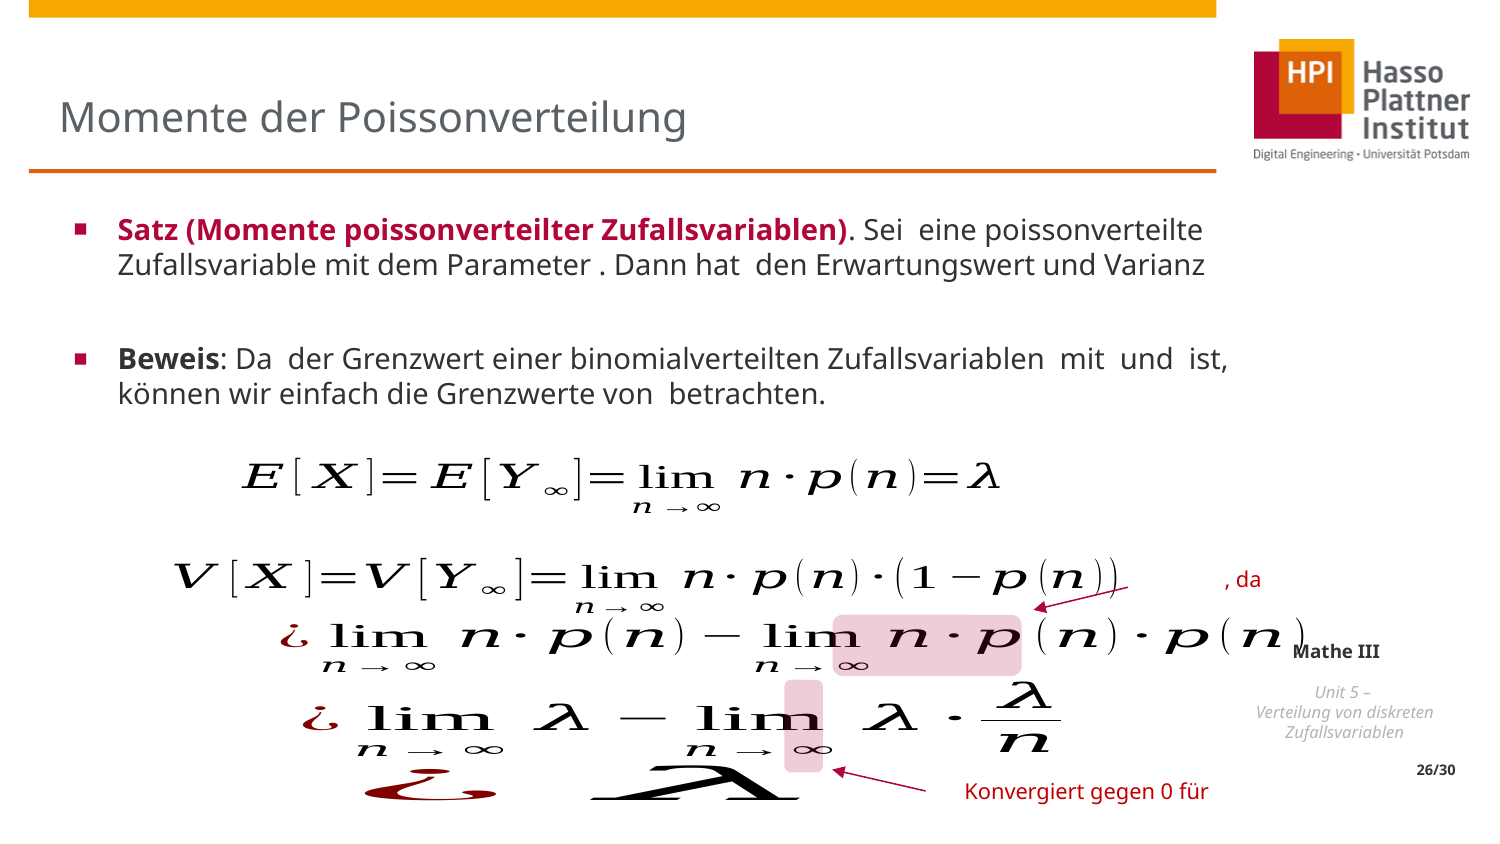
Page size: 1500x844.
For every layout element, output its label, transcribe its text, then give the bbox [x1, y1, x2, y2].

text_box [1033, 586, 1129, 611]
text_box [830, 612, 1024, 679]
title Momente der Poissonverteilung [58, 17, 1187, 170]
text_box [831, 769, 926, 792]
text_box [782, 677, 826, 775]
picture [1254, 39, 1470, 161]
